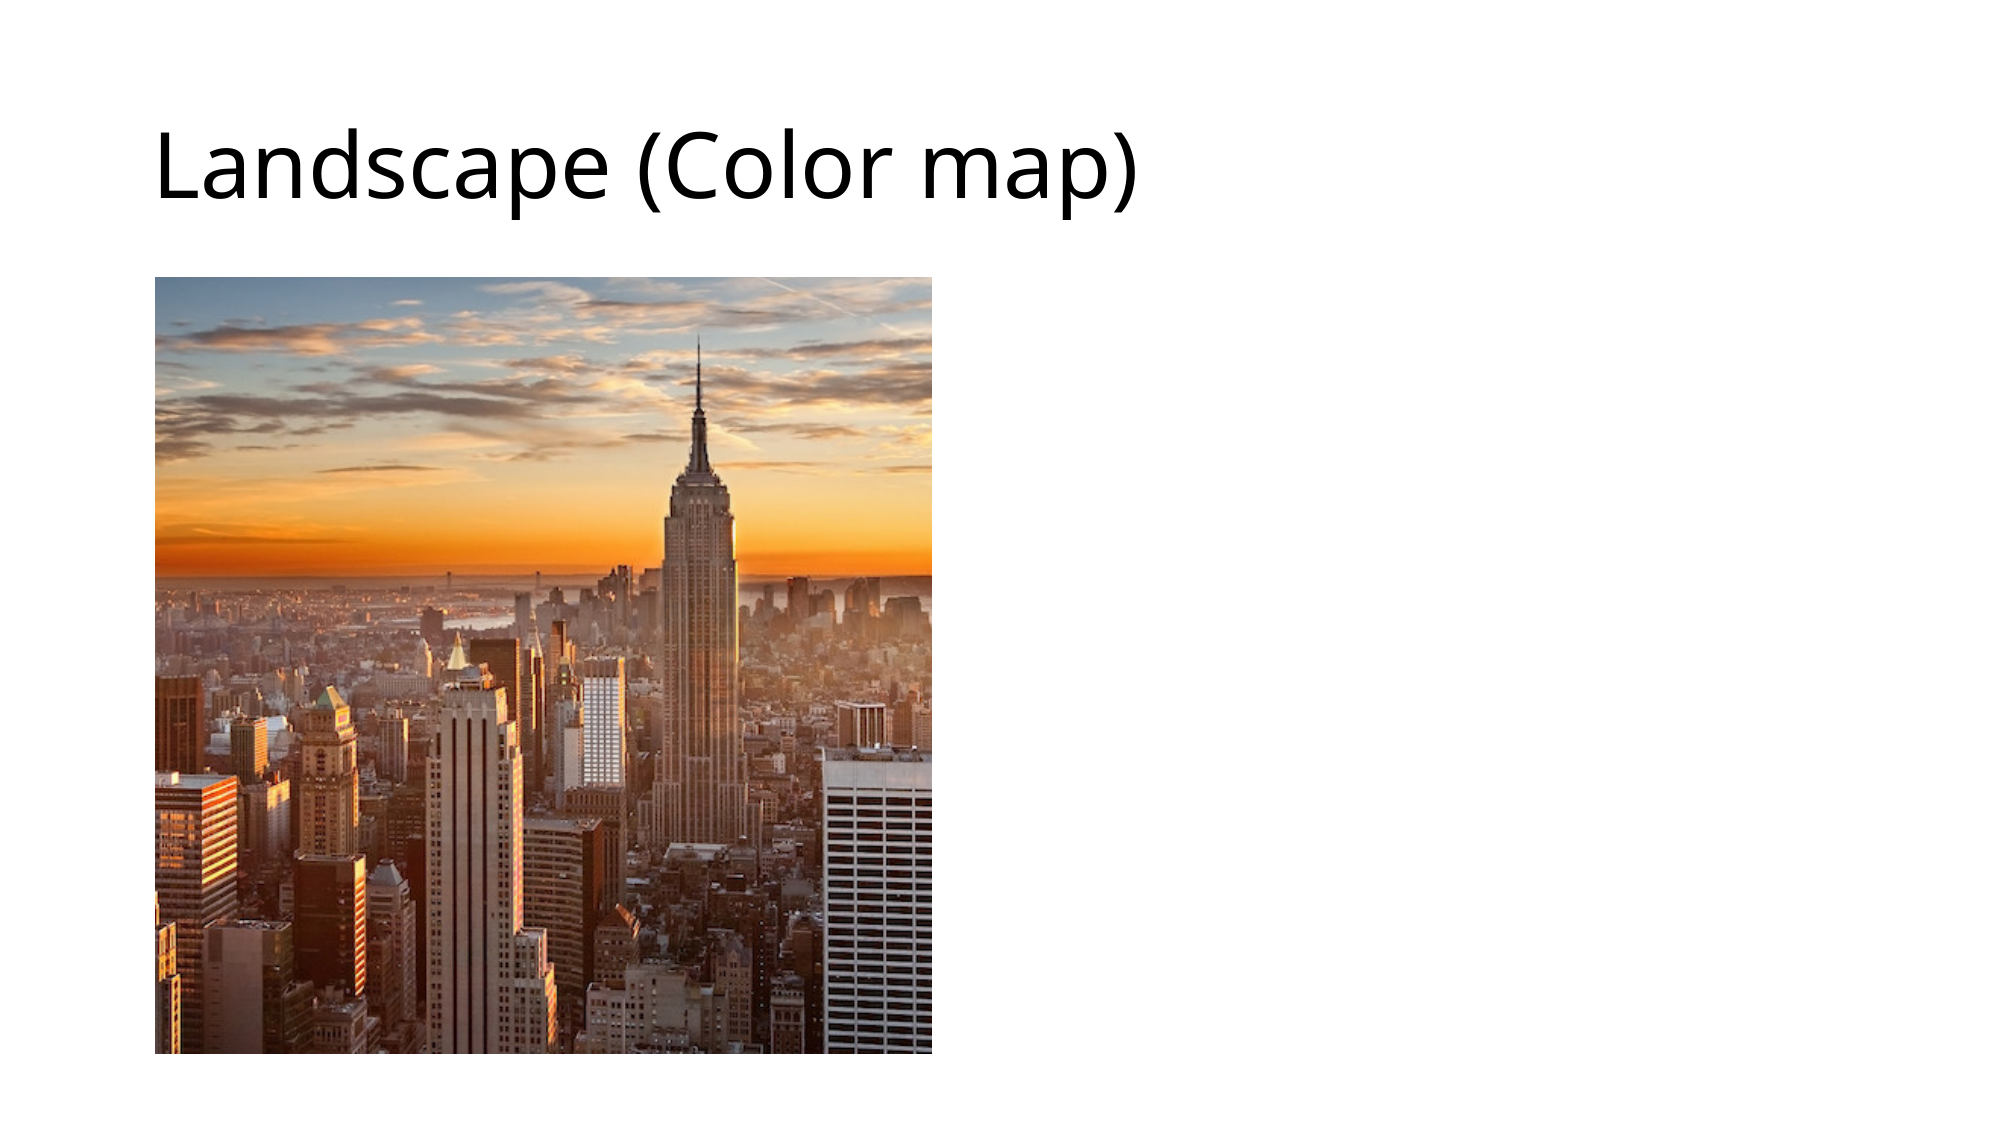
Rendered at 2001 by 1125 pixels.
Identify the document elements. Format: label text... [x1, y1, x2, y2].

title Landscape (Color map) [137, 59, 1863, 278]
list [155, 277, 932, 1054]
